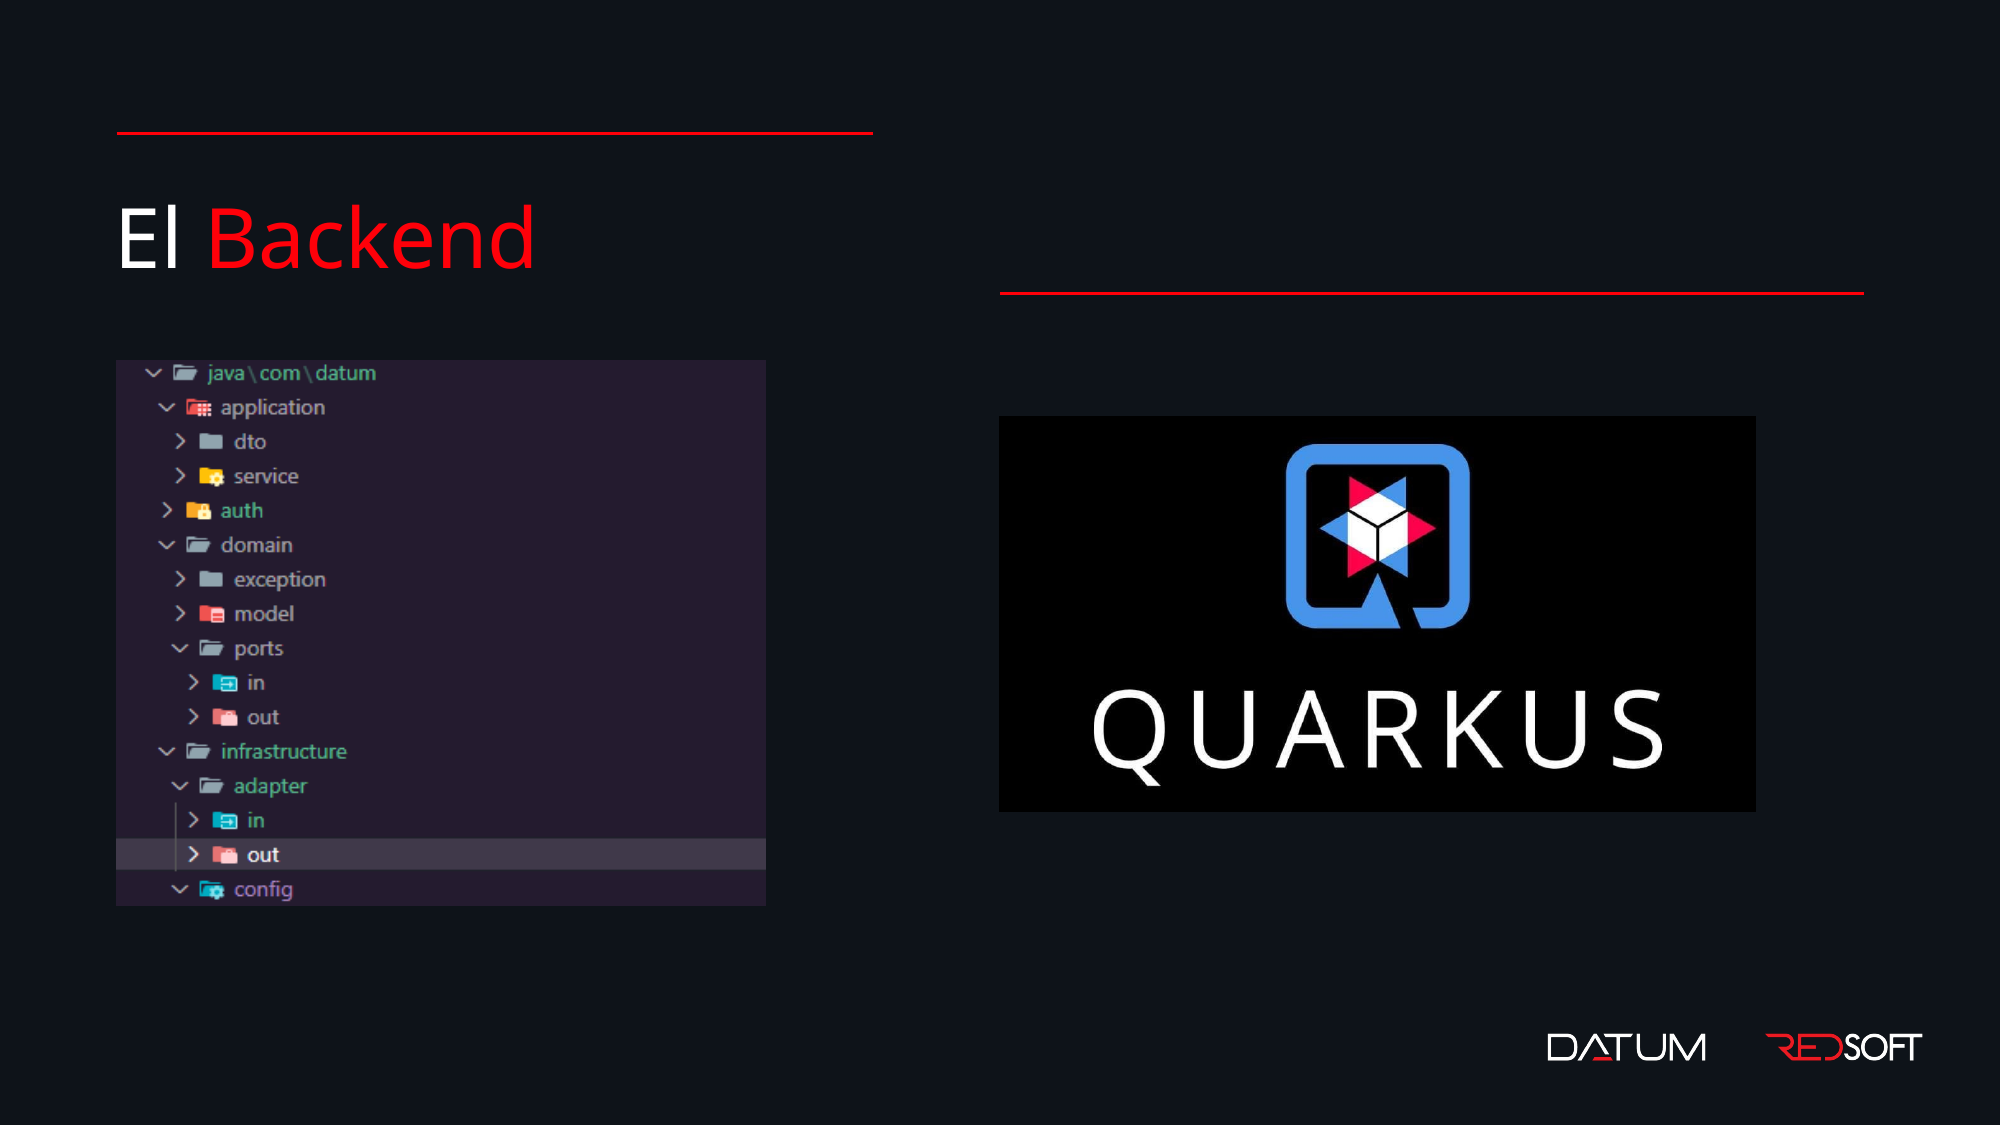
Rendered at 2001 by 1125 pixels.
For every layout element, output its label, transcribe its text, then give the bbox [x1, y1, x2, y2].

picture [1524, 1004, 1946, 1090]
picture [999, 416, 1757, 813]
picture [116, 360, 766, 906]
text_box El Backend [100, 177, 749, 293]
